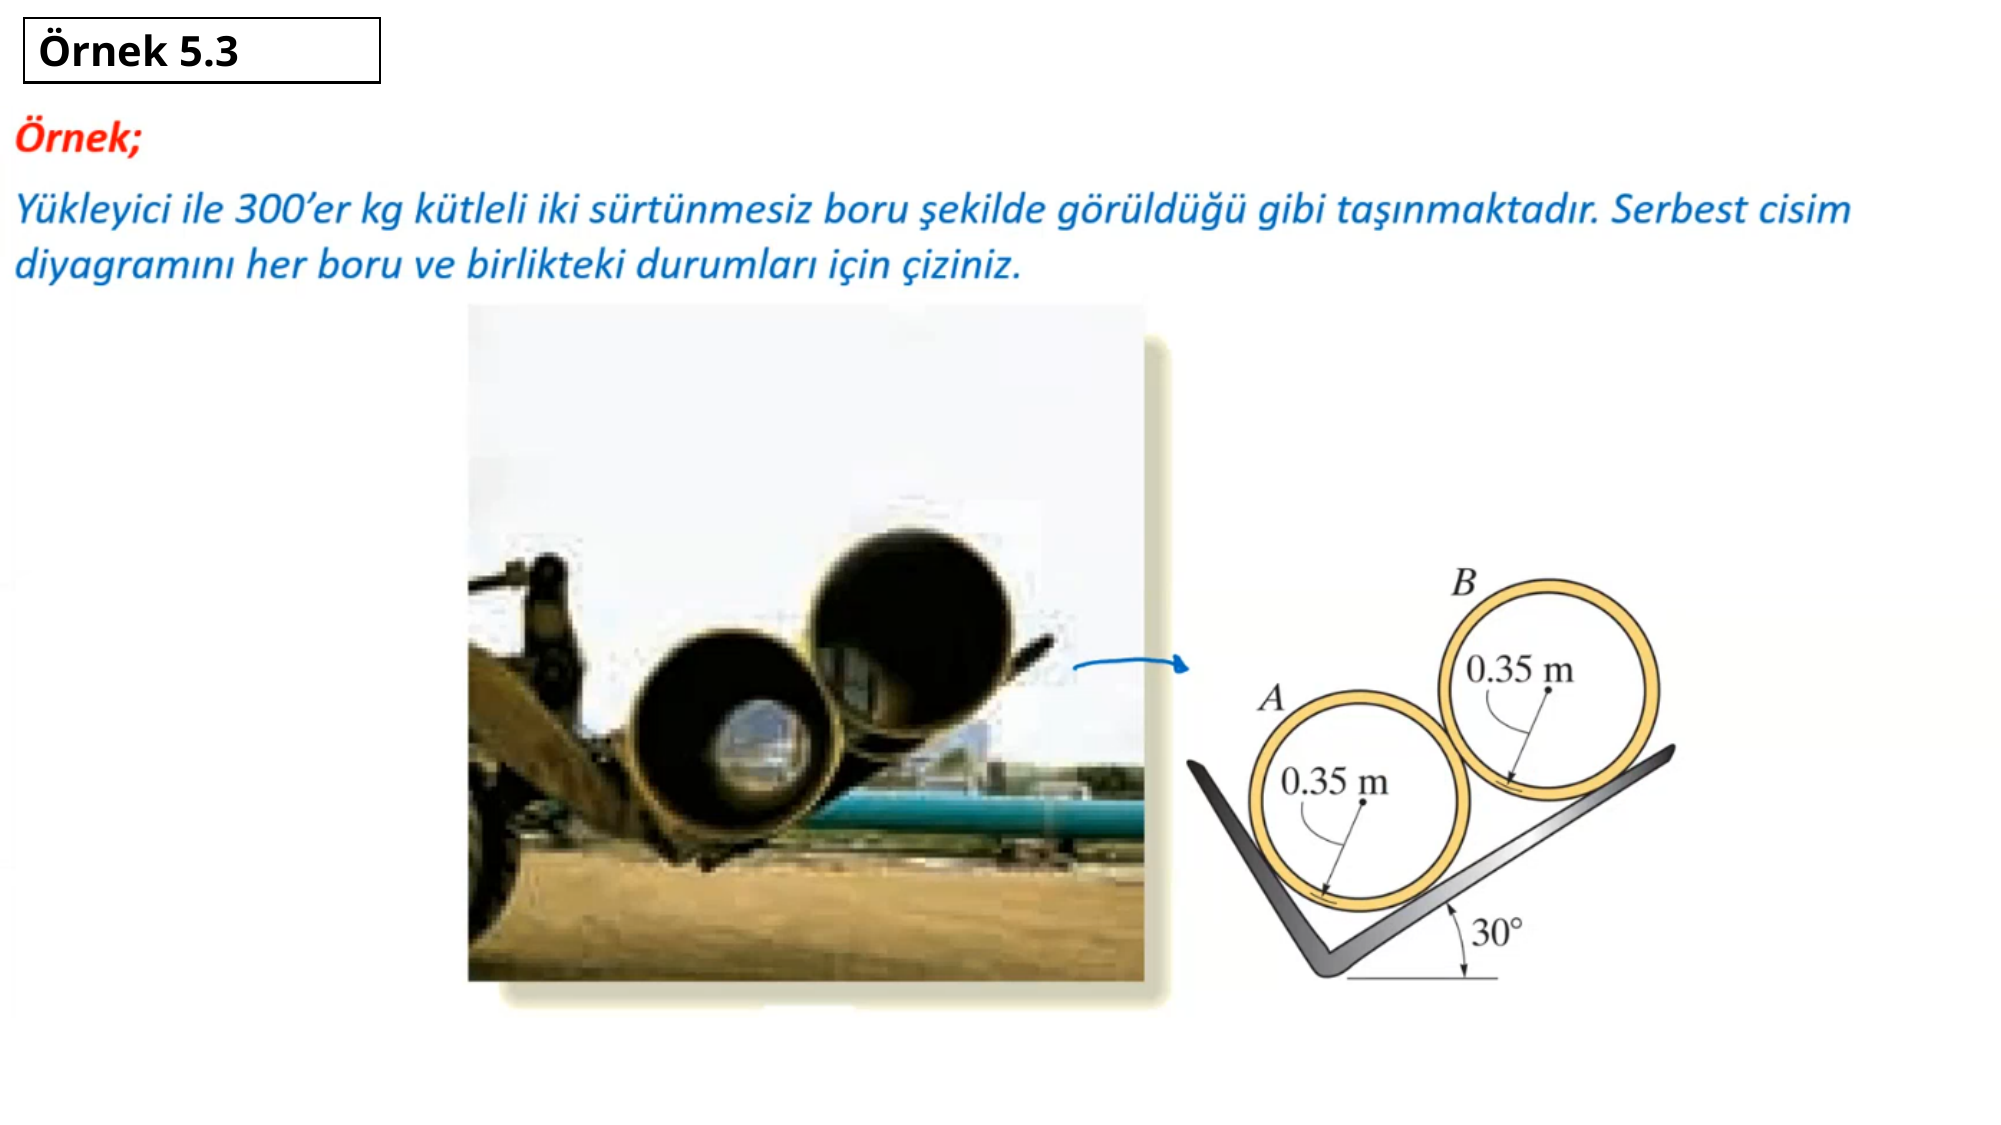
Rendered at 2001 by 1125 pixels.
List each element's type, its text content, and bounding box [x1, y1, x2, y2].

text_box Örnek 5.3 [23, 17, 381, 84]
picture [0, 106, 2000, 1018]
